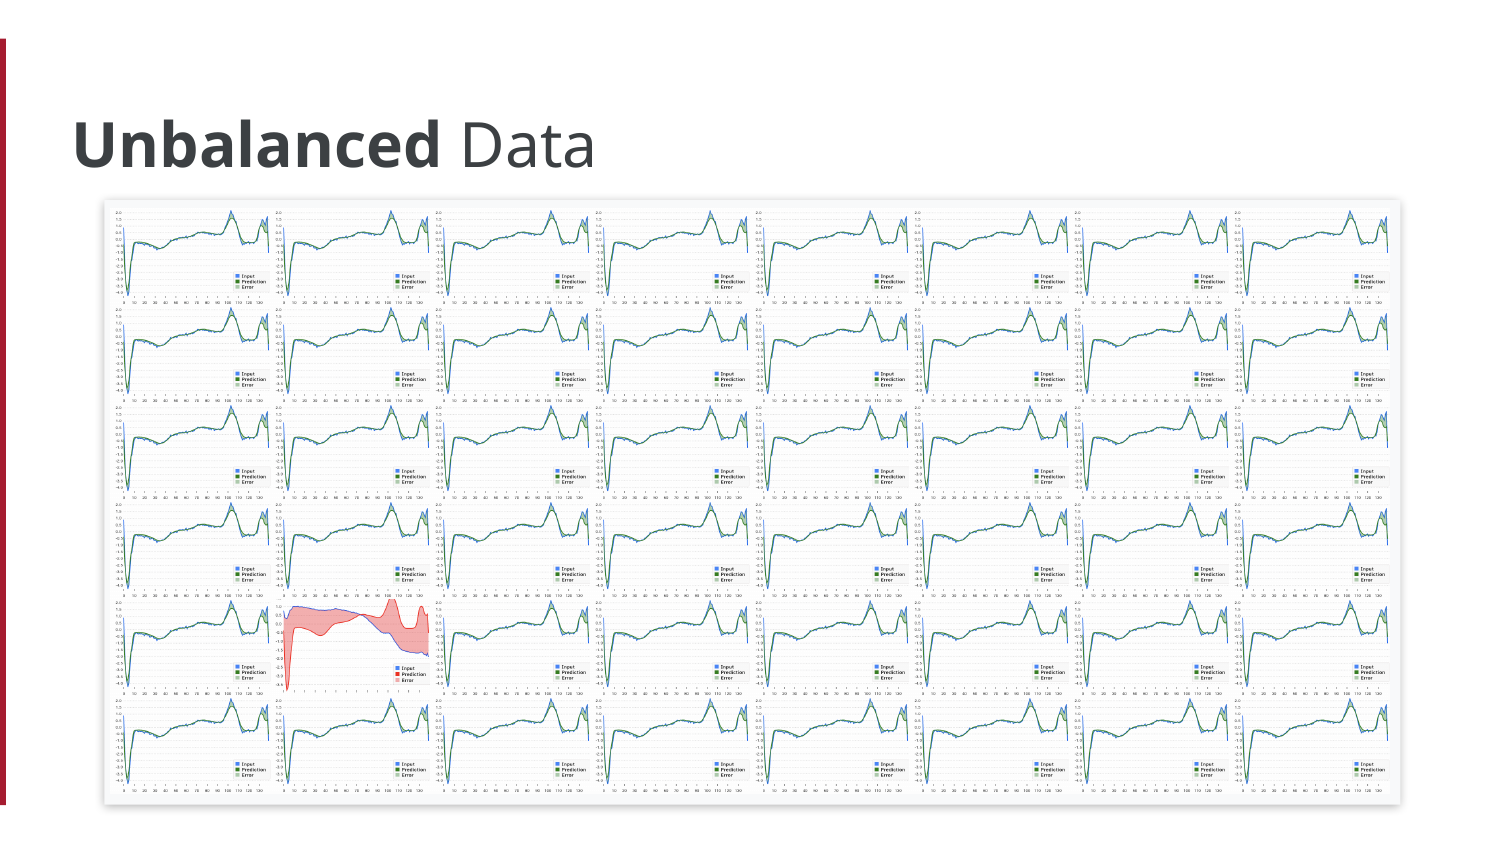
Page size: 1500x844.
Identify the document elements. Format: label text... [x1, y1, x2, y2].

title Unbalanced Data [56, 99, 1336, 188]
picture [110, 208, 1390, 794]
text_box [104, 200, 1401, 805]
